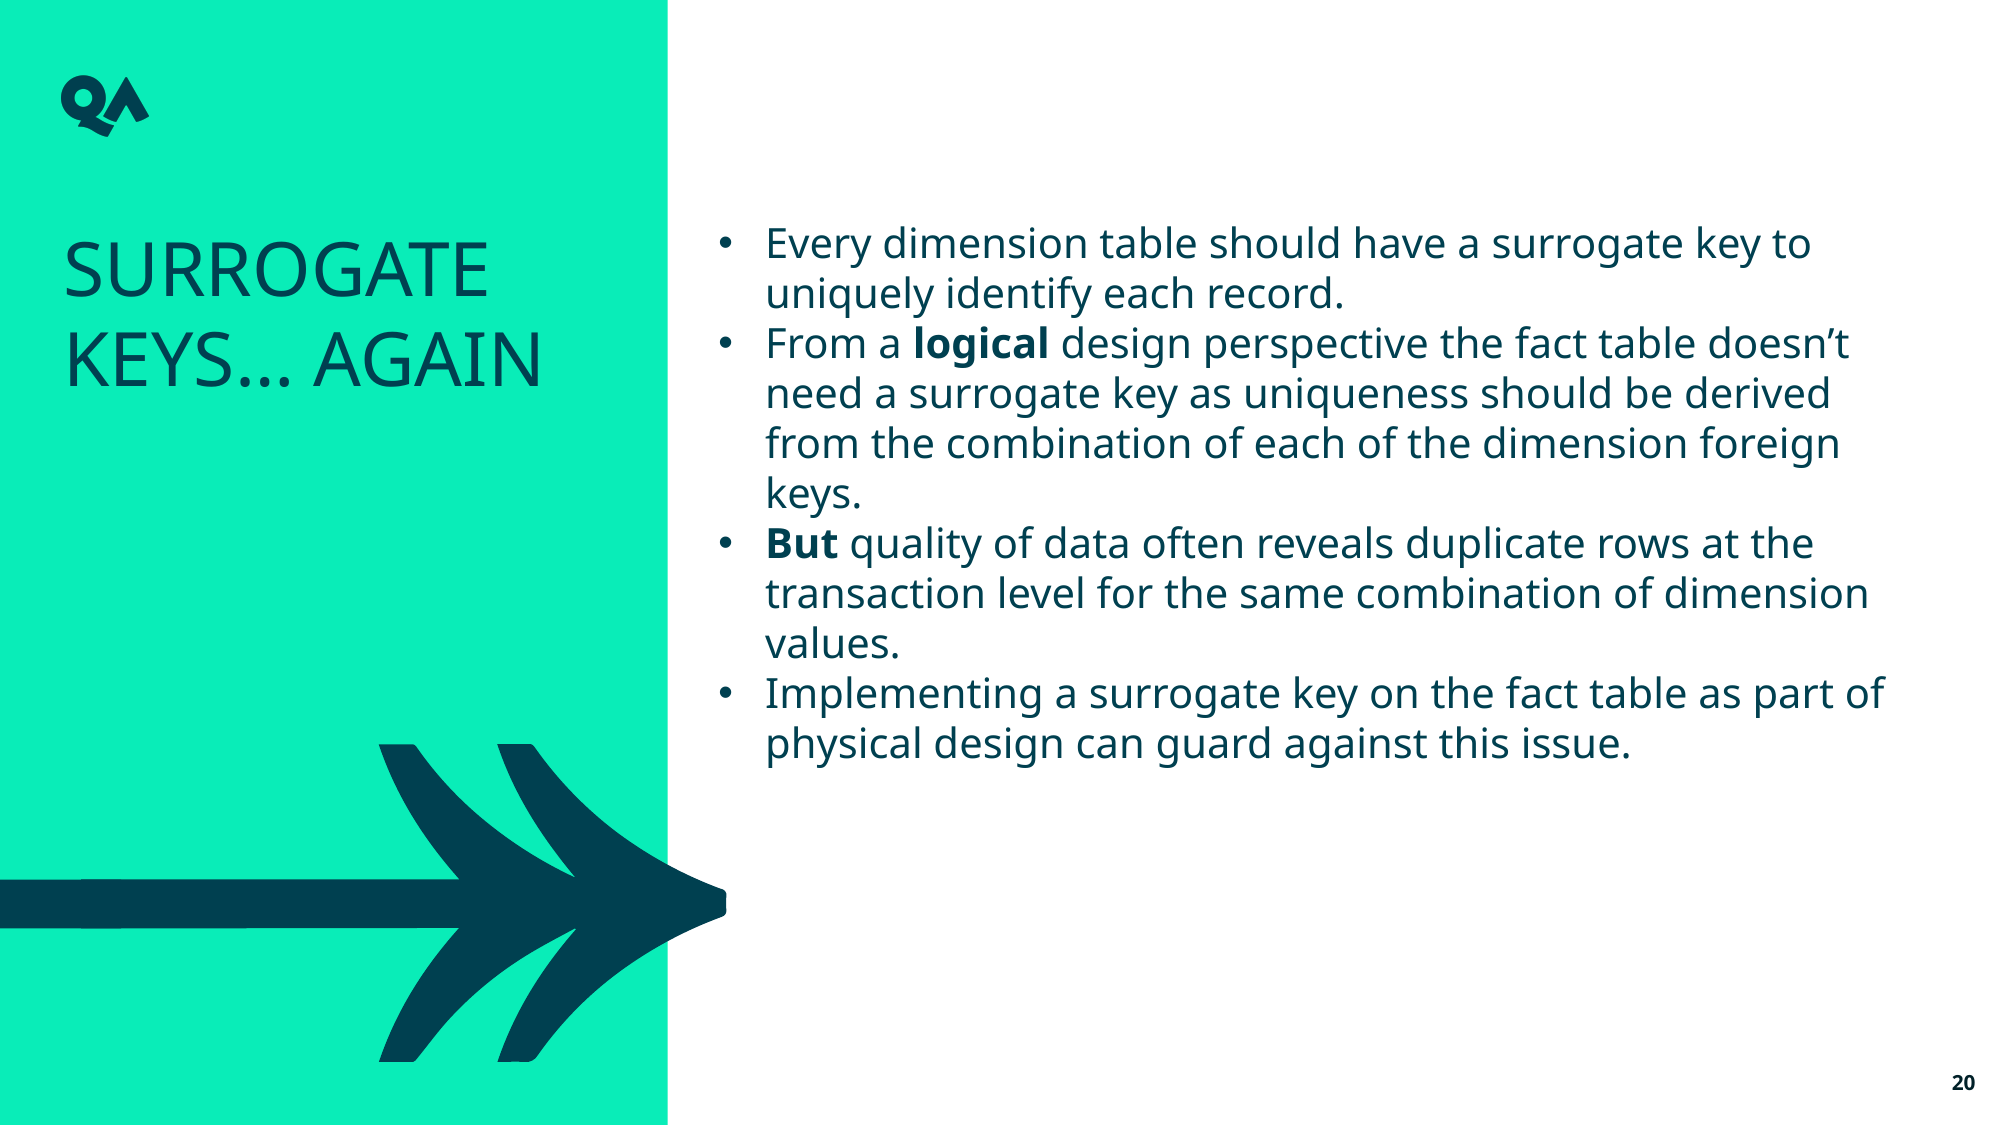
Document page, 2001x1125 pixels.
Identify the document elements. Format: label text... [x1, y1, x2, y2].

slide_number 20 [1846, 1068, 1976, 1098]
picture [44, 61, 166, 148]
list Surrogate Keys… again [63, 221, 628, 673]
text_box Every dimension table should have a surrogate key to uniquely identify each record. From a logical design perspective the fact table doesn’t need a surrogate key as uniqueness should be derived from the combination of each of the dimension foreign keys. But quality of data often reveals duplicate rows at the transaction level for the same combination of dimension values. Implementing a surrogate key on the fact table as part of physical design can guard against this issue. [703, 209, 1924, 775]
